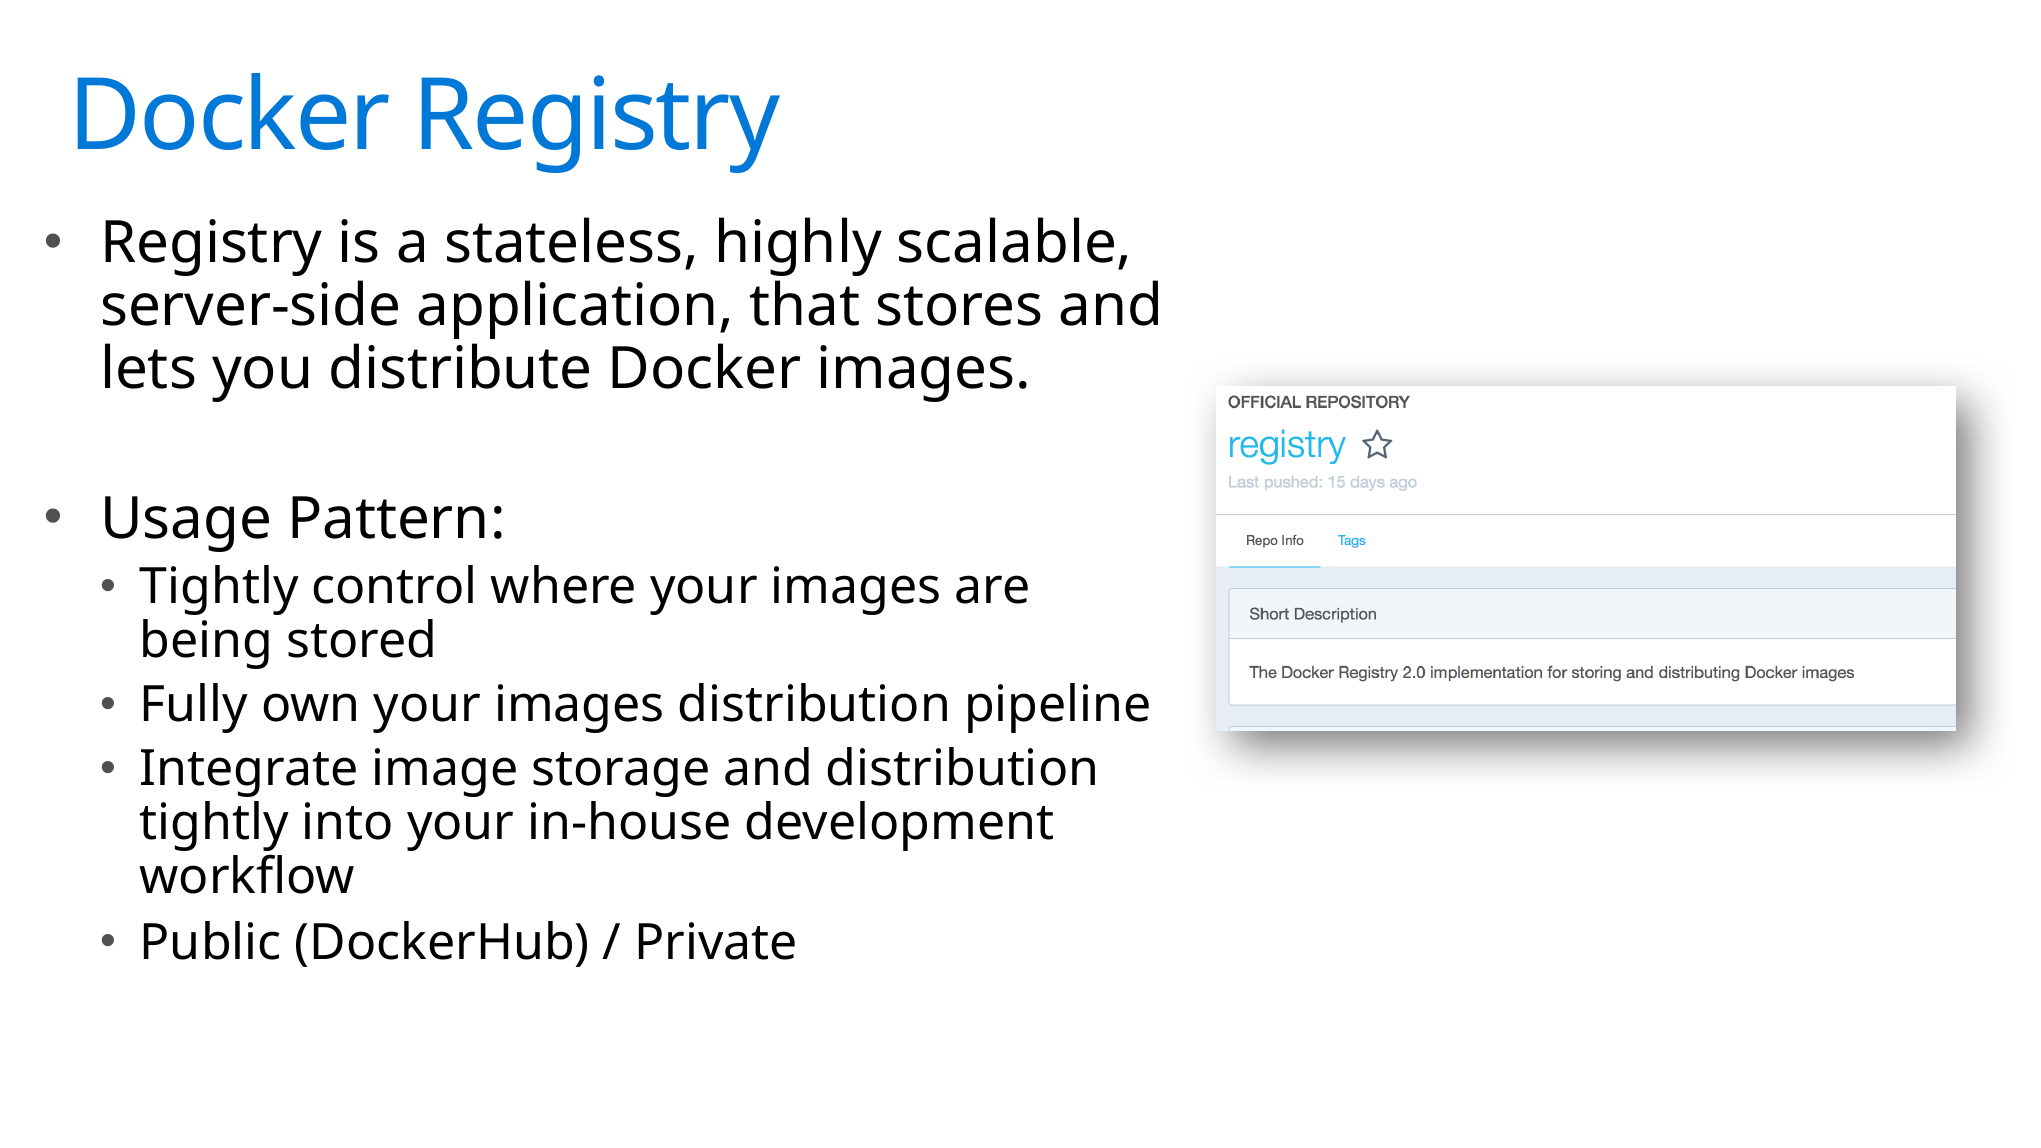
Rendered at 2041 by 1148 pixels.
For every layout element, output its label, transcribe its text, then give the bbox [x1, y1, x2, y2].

title Docker Registry [45, 48, 1996, 199]
picture [1215, 386, 1956, 732]
list Registry is a stateless, highly scalable, server-side application, that stores and lets you distribute Docker images. Usage Pattern: Tightly control where your images are being stored Fully own your images distribution pipeline Integrate image storage and distribution tightly into your in-house development workflow Public (DockerHub) / Private [19, 197, 1201, 1014]
